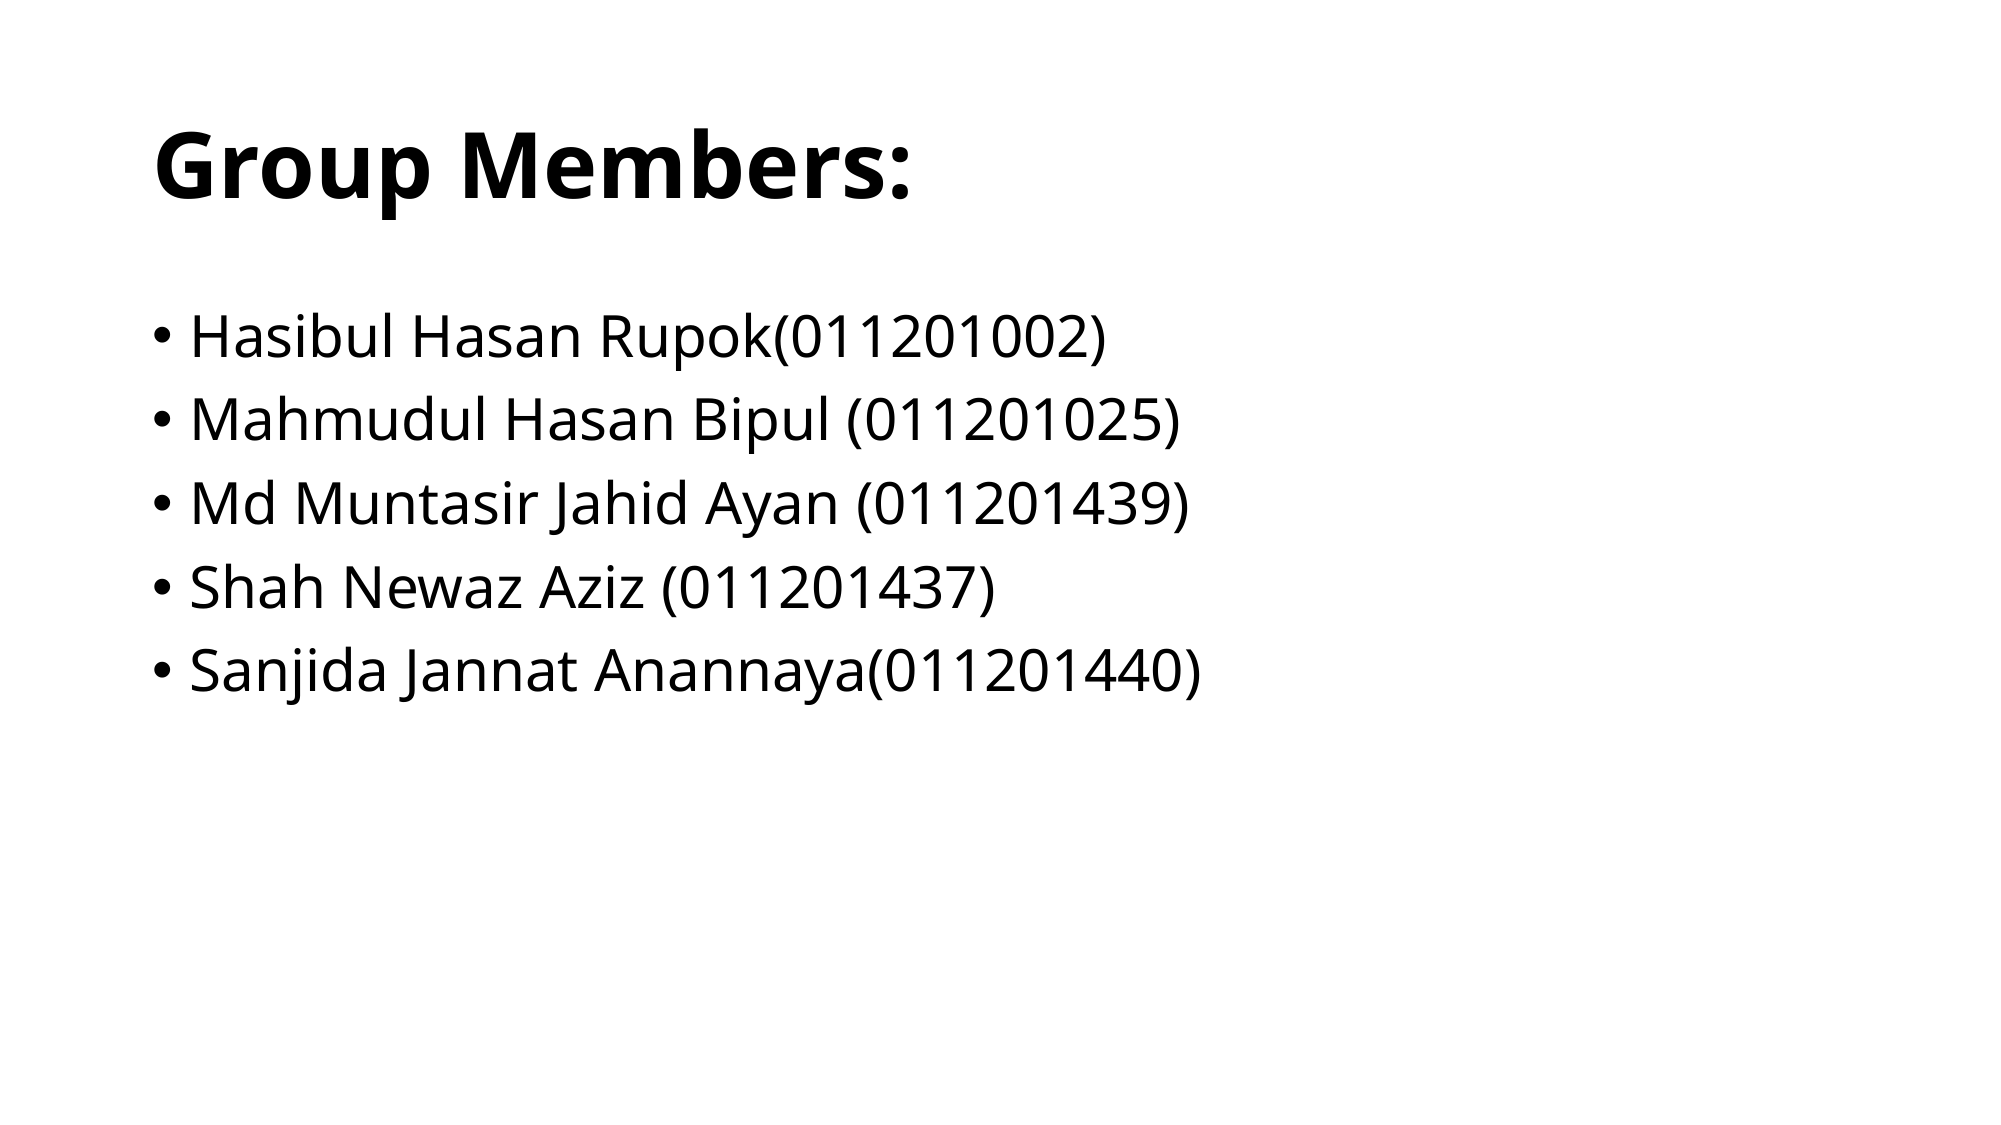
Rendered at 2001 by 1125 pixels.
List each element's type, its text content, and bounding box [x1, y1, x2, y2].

title Group Members: [137, 59, 1863, 278]
list Hasibul Hasan Rupok(011201002) Mahmudul Hasan Bipul (011201025) Md Muntasir Jahid Ayan (011201439) Shah Newaz Aziz (011201437) Sanjida Jannat Anannaya(011201440) [137, 299, 1863, 1014]
